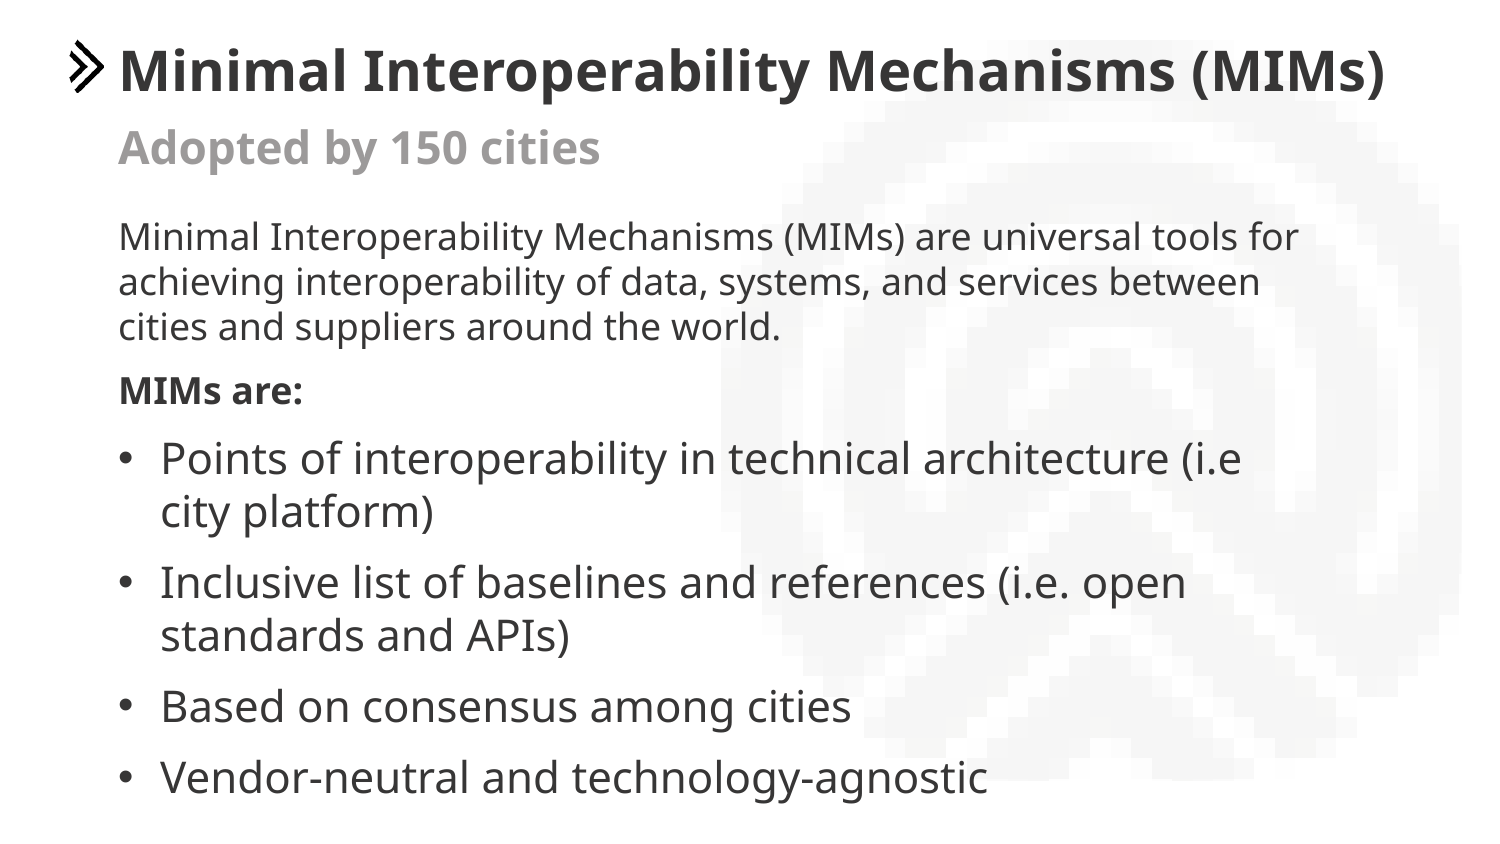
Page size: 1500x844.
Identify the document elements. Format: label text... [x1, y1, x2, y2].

list Adopted by 150 cities [103, 121, 855, 187]
list Minimal Interoperability Mechanisms (MIMs) [103, 27, 1484, 121]
list Minimal Interoperability Mechanisms (MIMs) are universal tools for achieving interoperability of data, systems, and services between cities and suppliers around the world. MIMs are: Points of interoperability in technical architecture (i.e city platform) Inclusive list of baselines and references (i.e. open standards and APIs) Based on consensus among cities Vendor-neutral and technology-agnostic [103, 198, 1324, 735]
